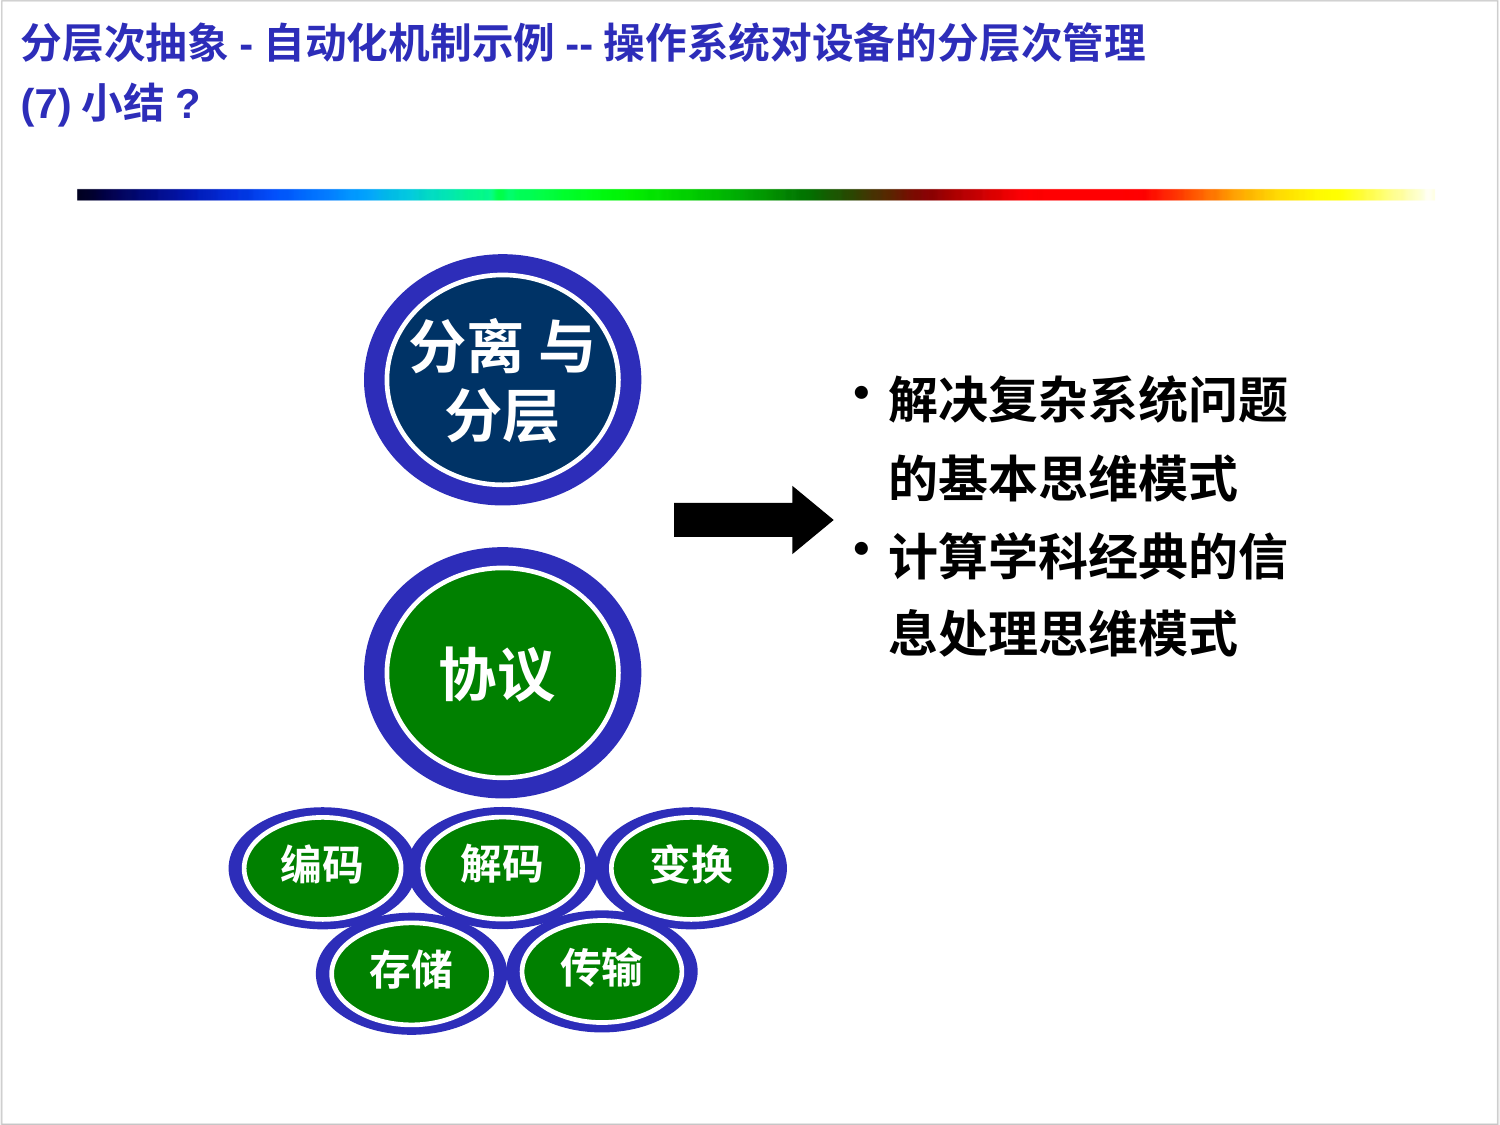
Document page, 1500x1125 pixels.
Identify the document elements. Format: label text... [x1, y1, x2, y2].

picture [0, 0, 1500, 1125]
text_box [595, 806, 788, 930]
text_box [506, 910, 698, 1033]
text_box 解决复杂系统问题的基本思维模式 计算学科经典的信息处理思维模式 [838, 343, 1353, 671]
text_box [315, 912, 501, 1036]
text_box 分层次抽象-自动化机制示例--操作系统对设备的分层次管理 (7)小结? [5, 0, 1161, 135]
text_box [406, 806, 594, 911]
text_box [363, 253, 642, 506]
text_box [363, 546, 642, 799]
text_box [228, 806, 405, 930]
text_box [674, 487, 833, 553]
